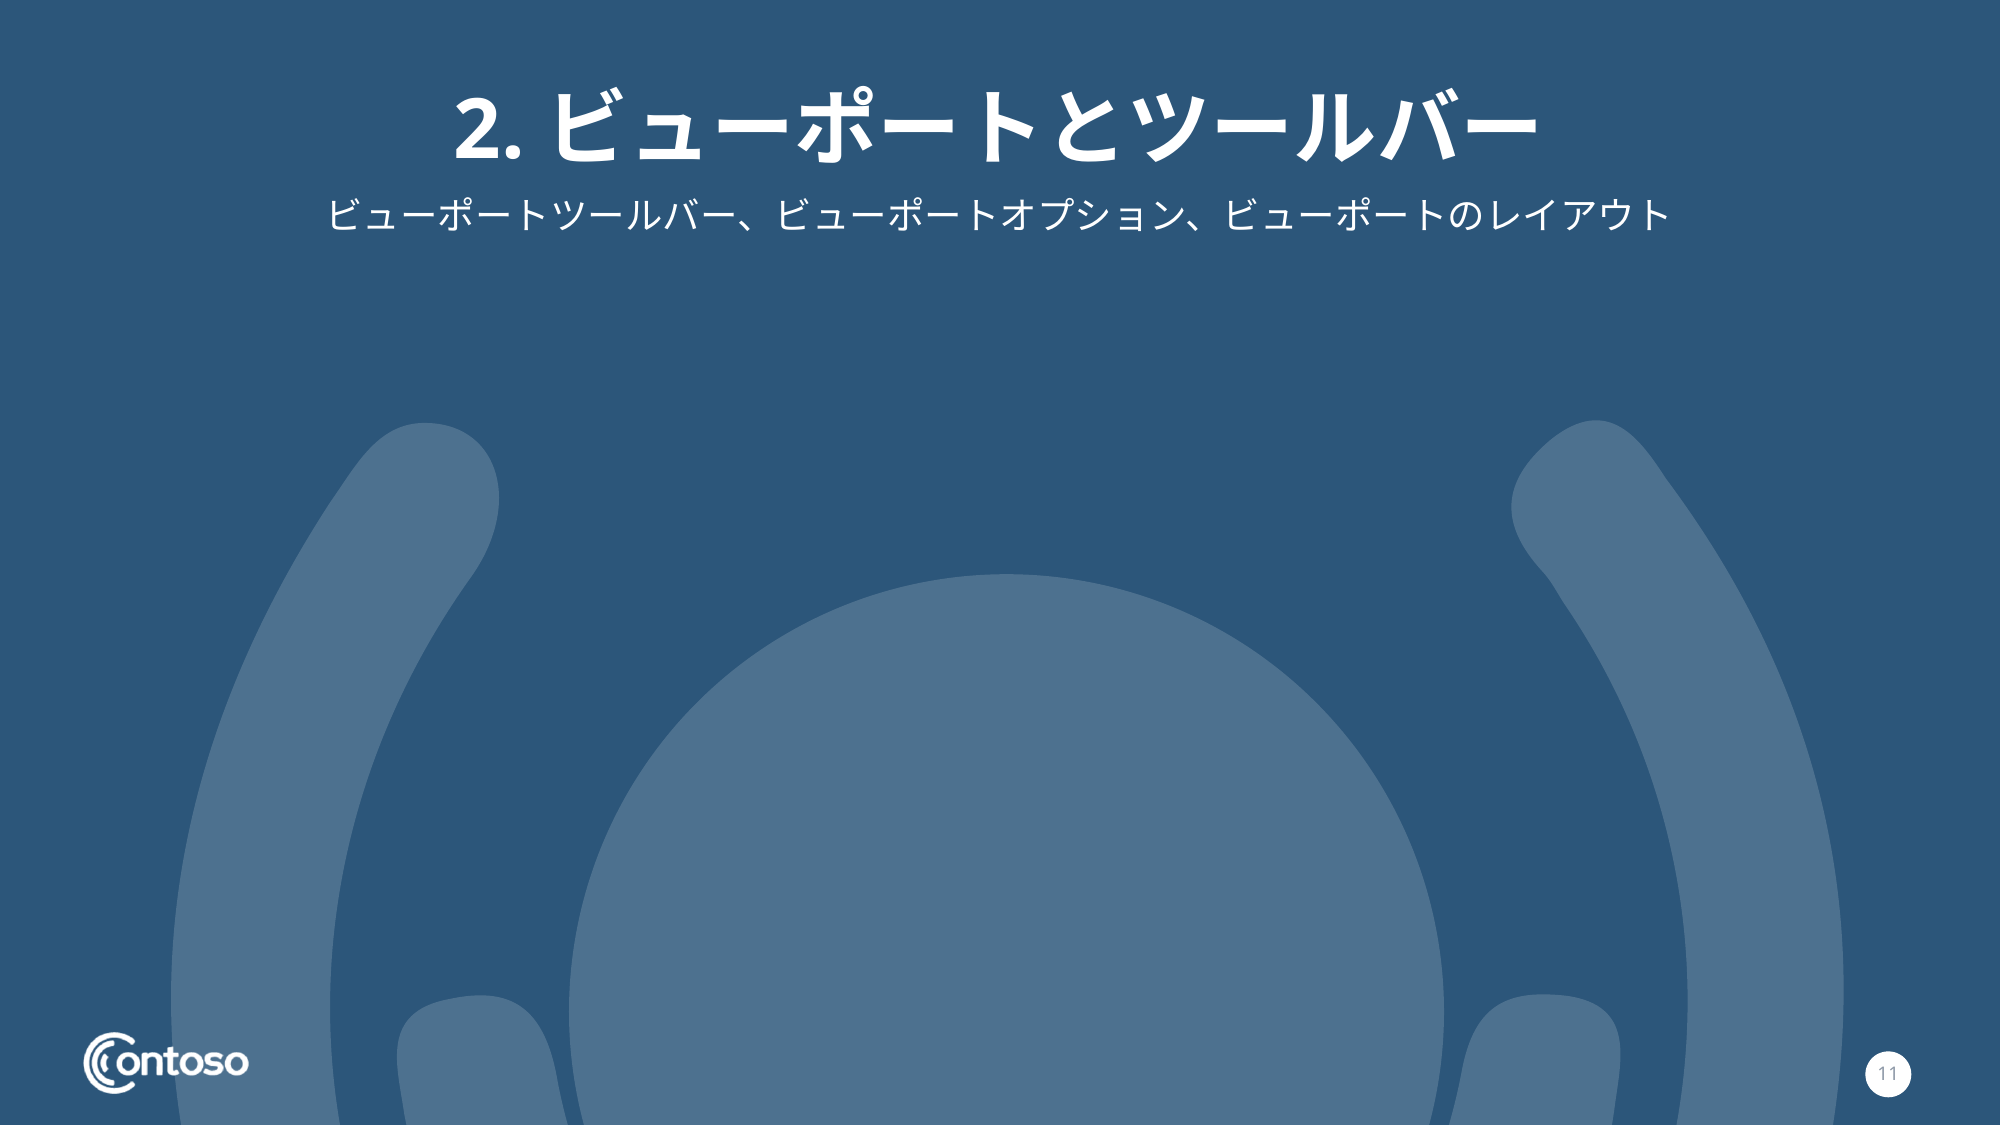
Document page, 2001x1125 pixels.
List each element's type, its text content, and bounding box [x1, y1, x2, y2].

title 2.ビューポートとツールバー [136, 29, 1862, 185]
list ビューポートツールバー、ビューポートオプション、ビューポートのレイアウト [136, 189, 1862, 296]
slide_number 11 [1864, 1059, 1913, 1090]
